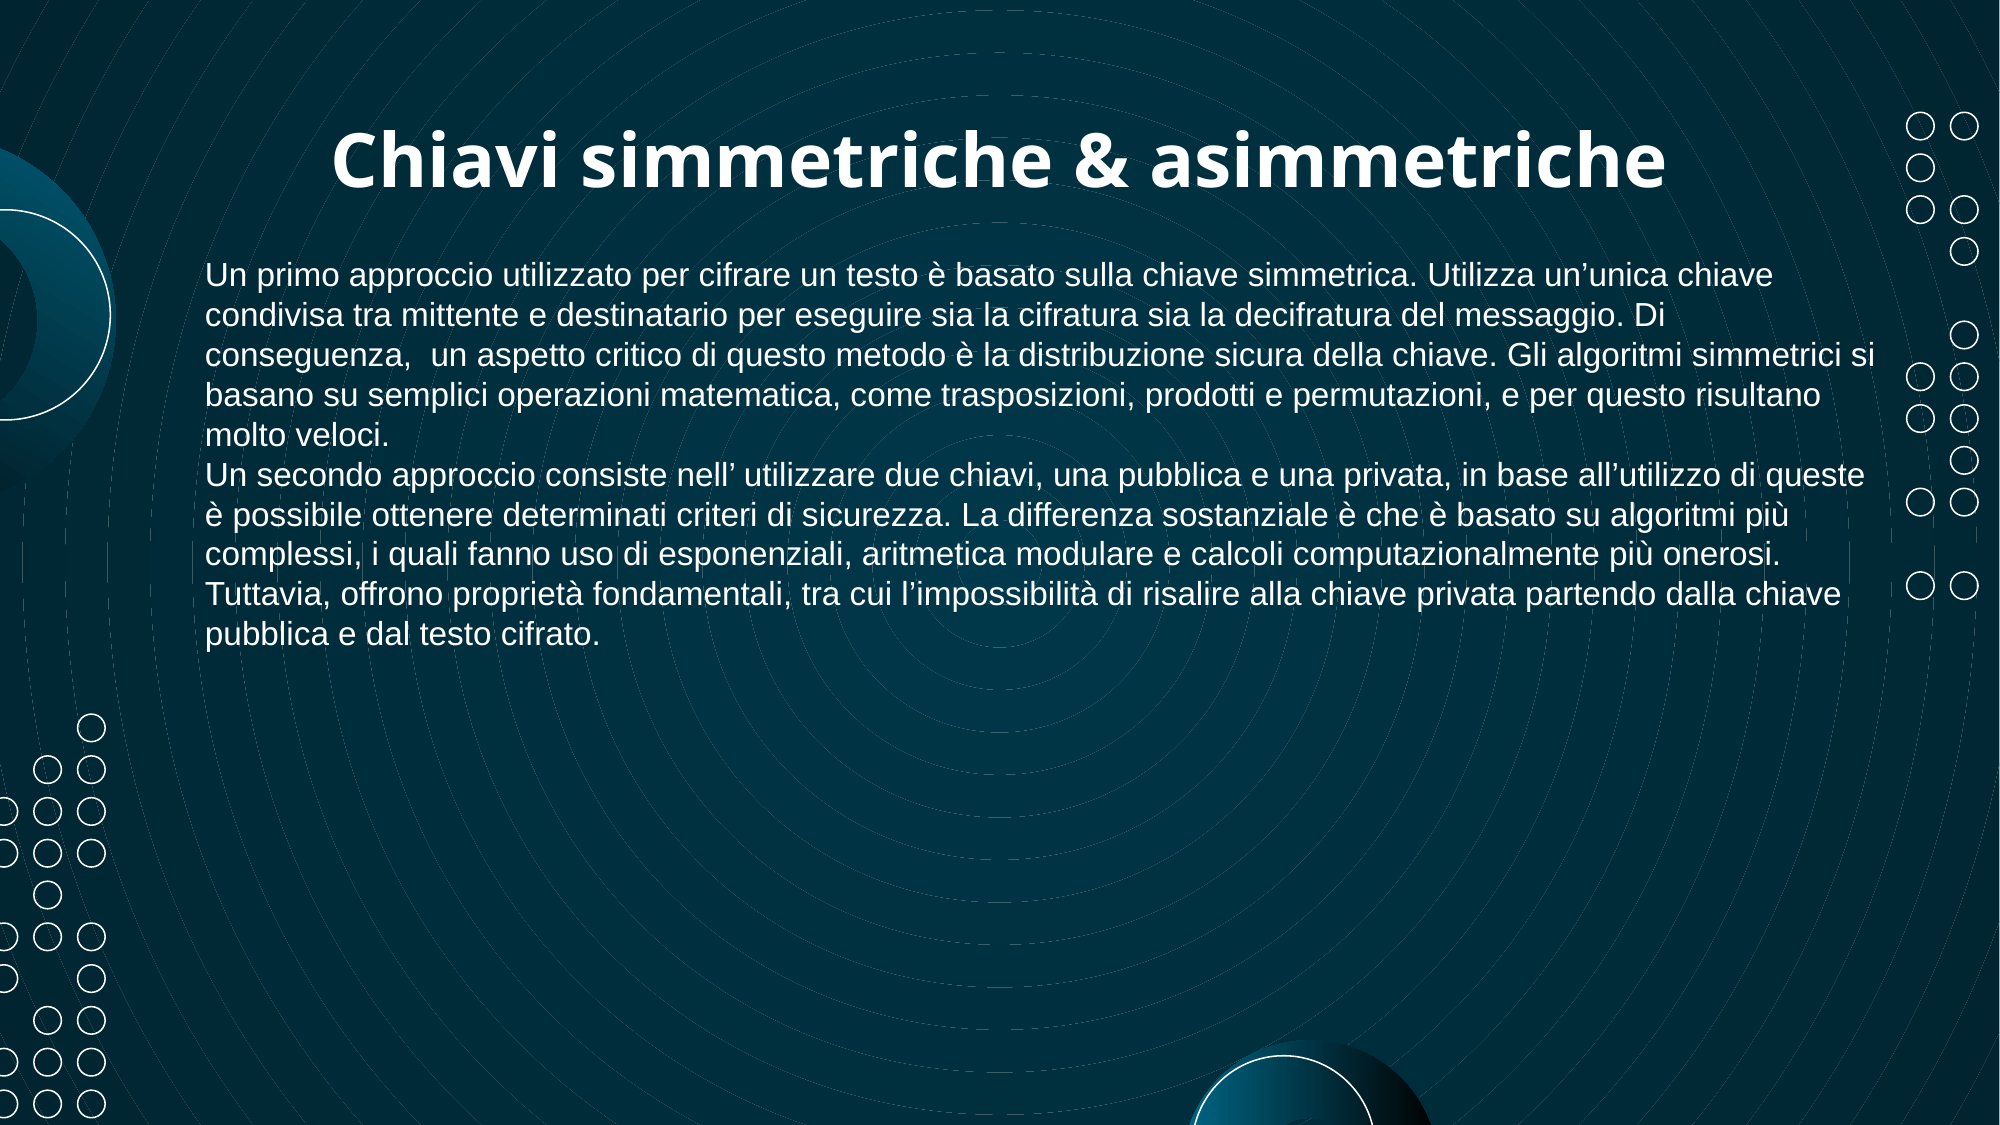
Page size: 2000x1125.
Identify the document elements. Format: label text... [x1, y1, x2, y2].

title Chiavi simmetriche & asimmetriche [155, 97, 1844, 259]
text_box Un primo approccio utilizzato per cifrare un testo è basato sulla chiave simmetrica. Utilizza un’unica chiave condivisa tra mittente e destinatario per eseguire sia la cifratura sia la decifratura del messaggio. Di conseguenza, un aspetto critico di questo metodo è la distribuzione sicura della chiave. Gli algoritmi simmetrici si basano su semplici operazioni matematica, come trasposizioni, prodotti e permutazioni, e per questo risultano molto veloci. Un secondo approccio consiste nell’ utilizzare due chiavi, una pubblica e una privata, in base all’utilizzo di queste è possibile ottenere determinati criteri di sicurezza. La differenza sostanziale è che è basato su algoritmi più complessi, i quali fanno uso di esponenziali, aritmetica modulare e calcoli computazionalmente più onerosi. Tuttavia, offrono proprietà fondamentali, tra cui l’impossibilità di risalire alla chiave privata partendo dalla chiave pubblica e dal testo cifrato. [190, 245, 1900, 660]
